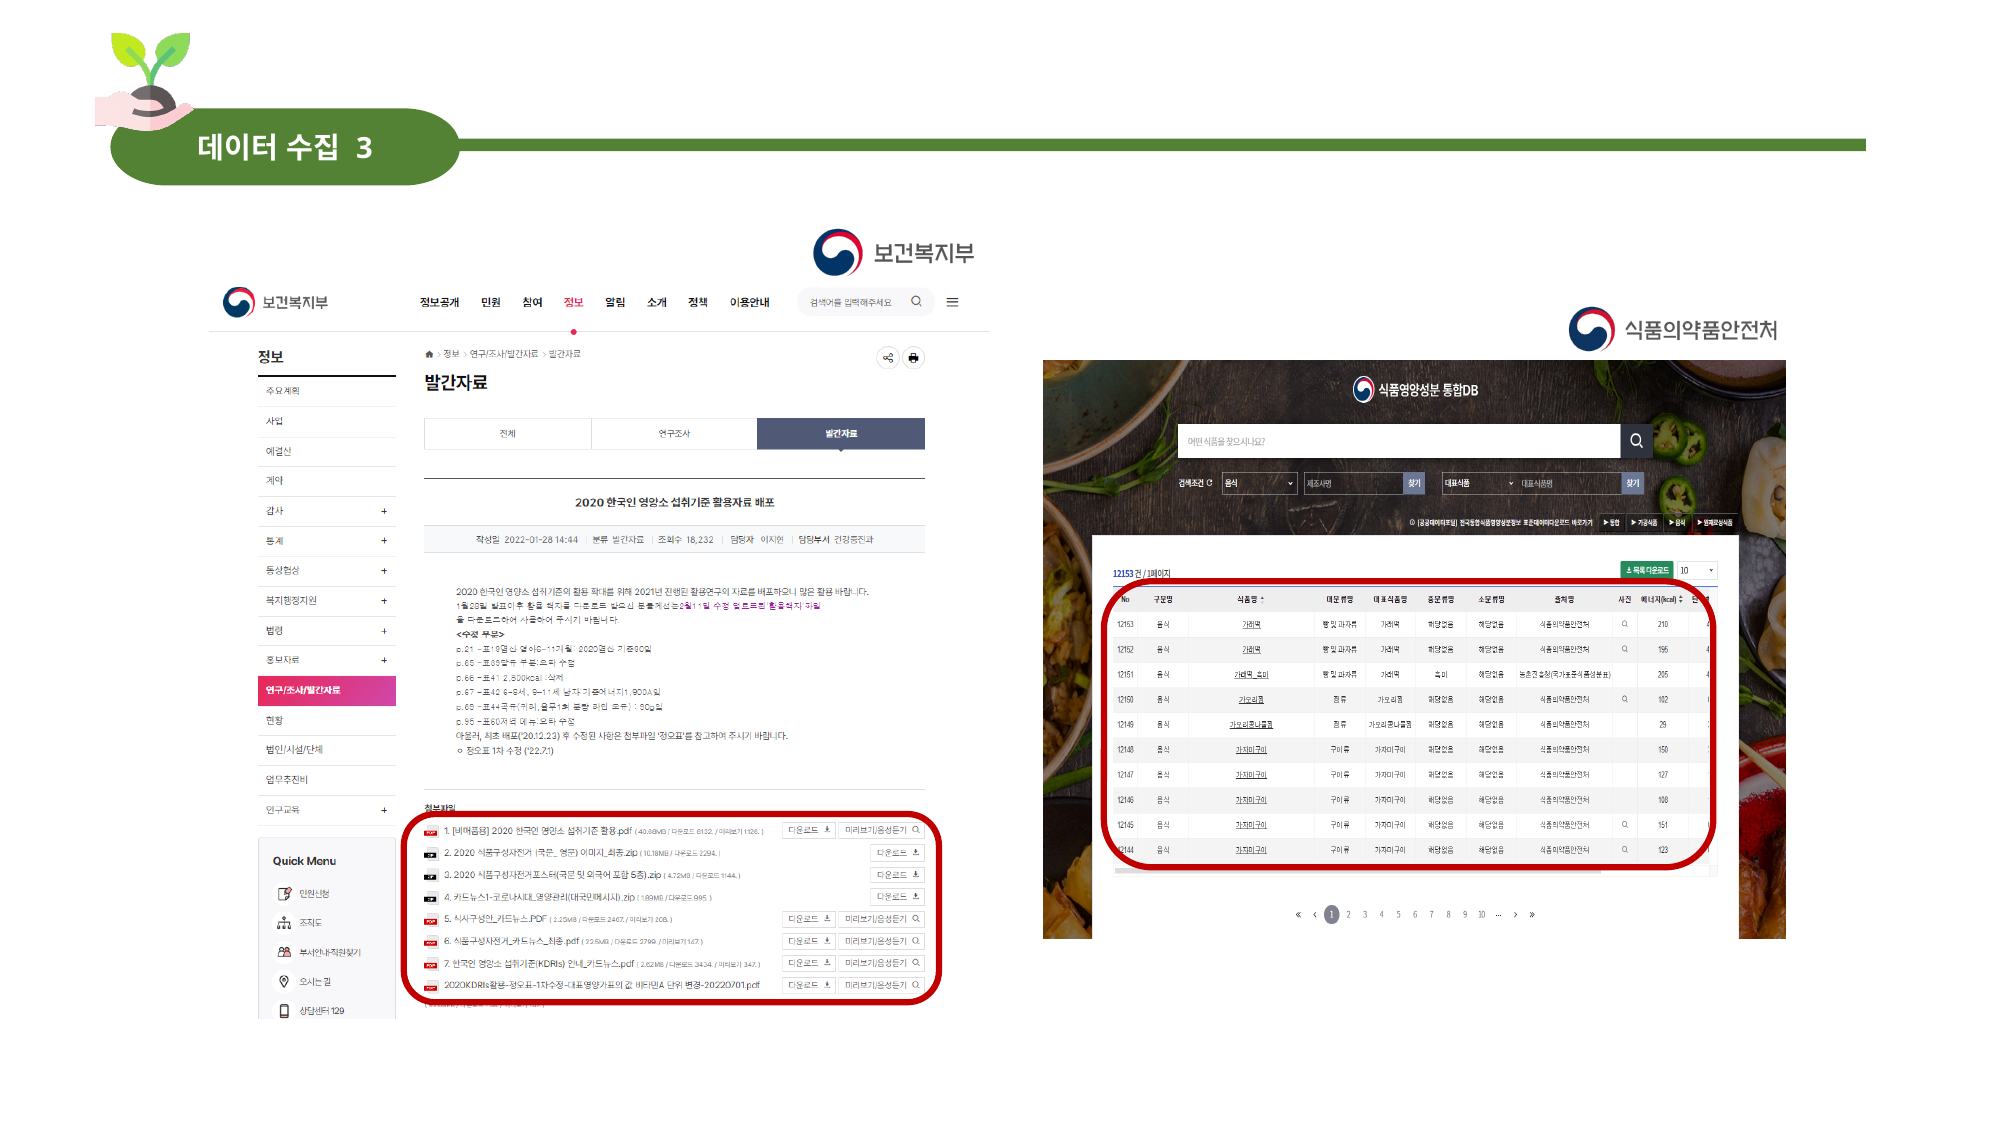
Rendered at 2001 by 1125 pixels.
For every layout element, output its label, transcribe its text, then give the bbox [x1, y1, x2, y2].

text_box 데이터 수집 3 [109, 107, 462, 187]
picture [95, 33, 194, 132]
text_box [460, 138, 1867, 152]
picture [209, 220, 990, 1019]
picture [1043, 292, 1786, 940]
